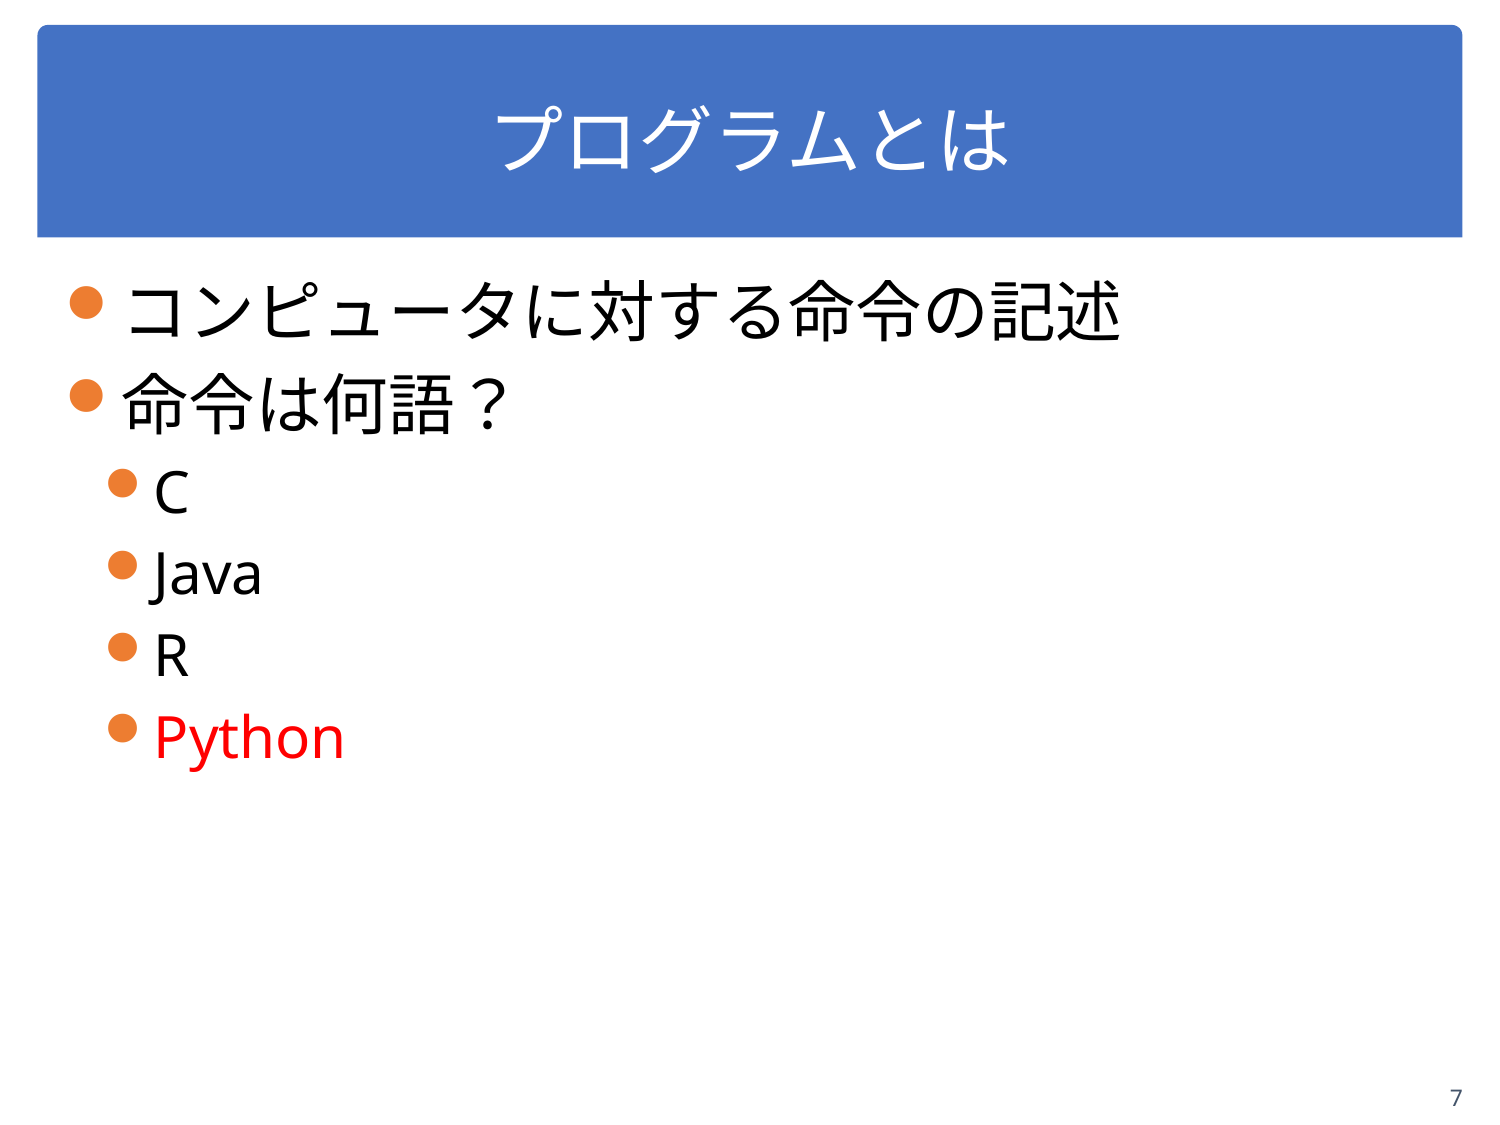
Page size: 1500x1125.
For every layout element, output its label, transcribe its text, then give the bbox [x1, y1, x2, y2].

title プログラムとは [49, 44, 1451, 233]
list コンピュータに対する命令の記述 命令は何語？ C Java R Python [49, 262, 1451, 1051]
slide_number 7 [1128, 1072, 1478, 1125]
